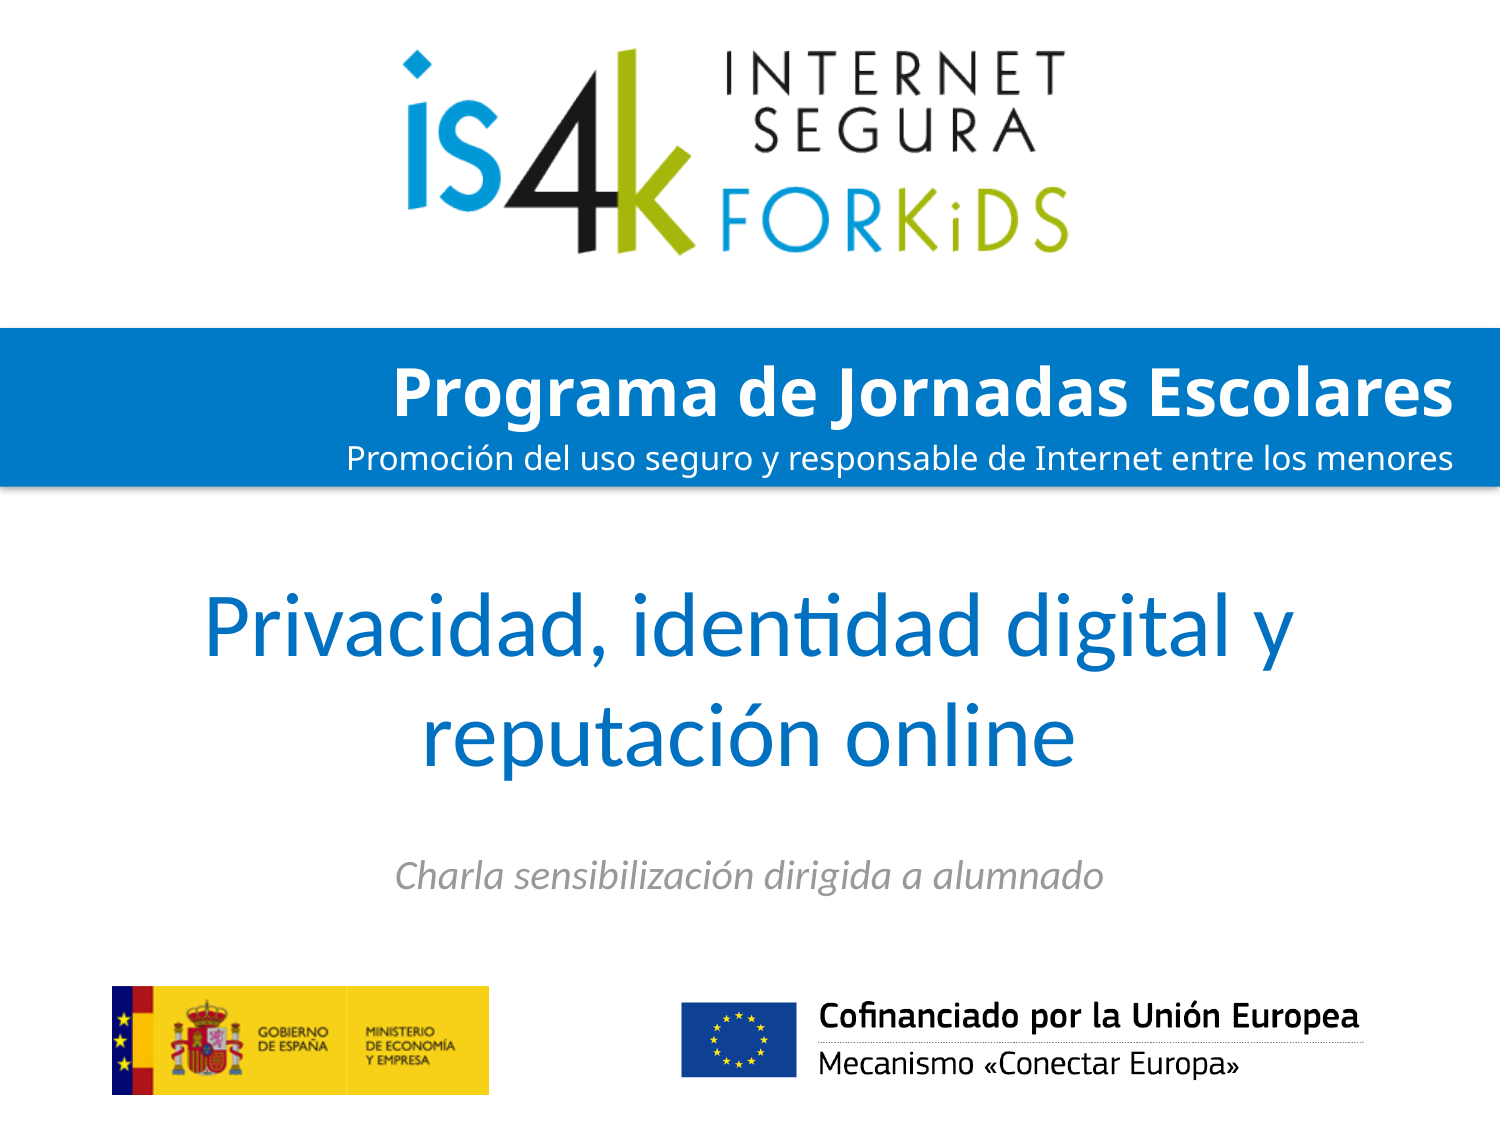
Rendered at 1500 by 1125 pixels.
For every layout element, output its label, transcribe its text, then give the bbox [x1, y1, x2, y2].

list Charla sensibilización dirigida a alumnado [112, 847, 1388, 903]
picture [402, 48, 1069, 256]
picture [112, 986, 489, 1095]
picture [667, 990, 1387, 1091]
title Privacidad, identidad digital y reputación online [112, 557, 1388, 799]
